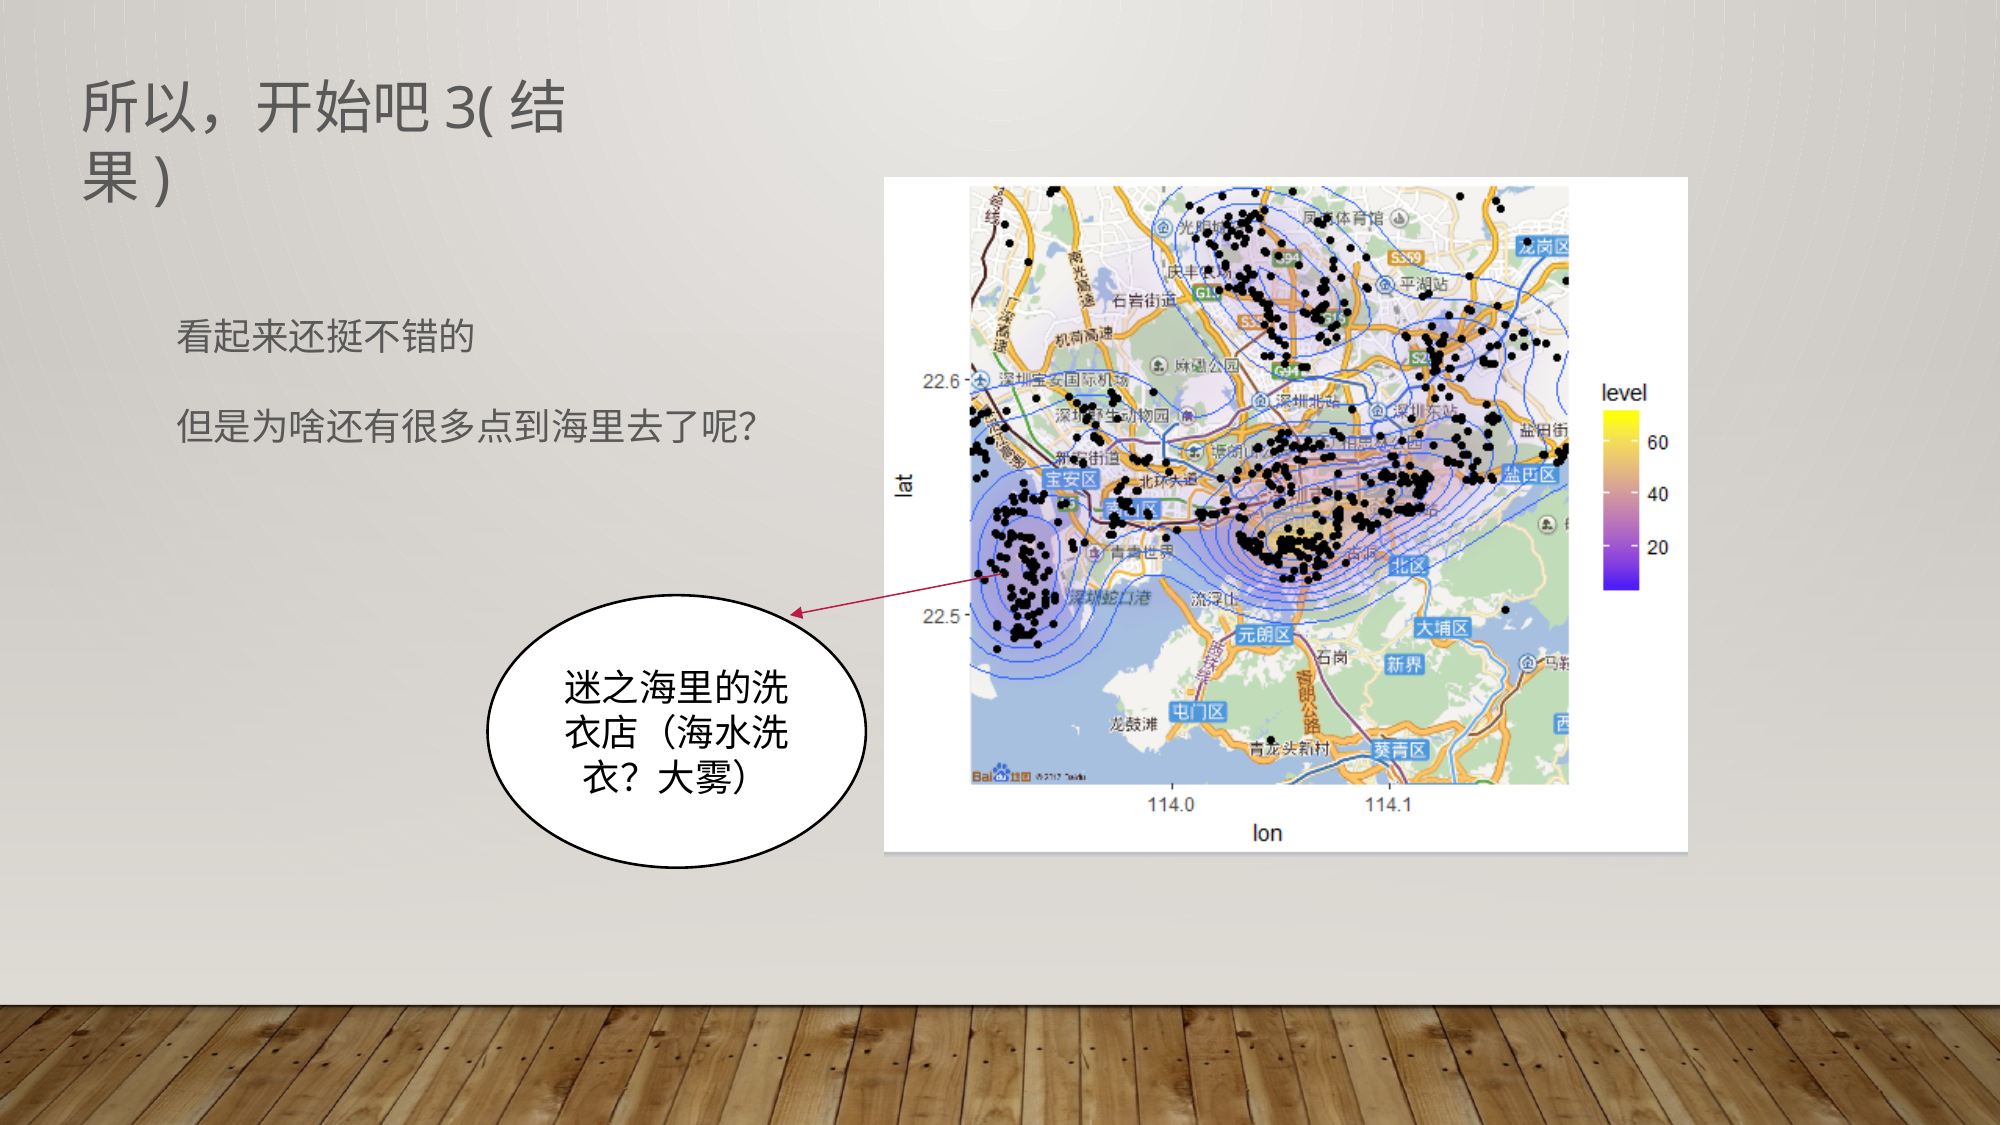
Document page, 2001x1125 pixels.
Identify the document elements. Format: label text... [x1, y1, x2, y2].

text_box 迷之海里的洗衣店（海水洗衣？大雾） [486, 593, 868, 869]
picture [884, 177, 1689, 857]
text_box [789, 573, 1003, 616]
text_box 所以，开始吧3(结果) [66, 63, 630, 218]
text_box 看起来还挺不错的 但是为啥还有很多点到海里去了呢？ [161, 305, 866, 456]
picture [0, 1005, 2000, 1125]
